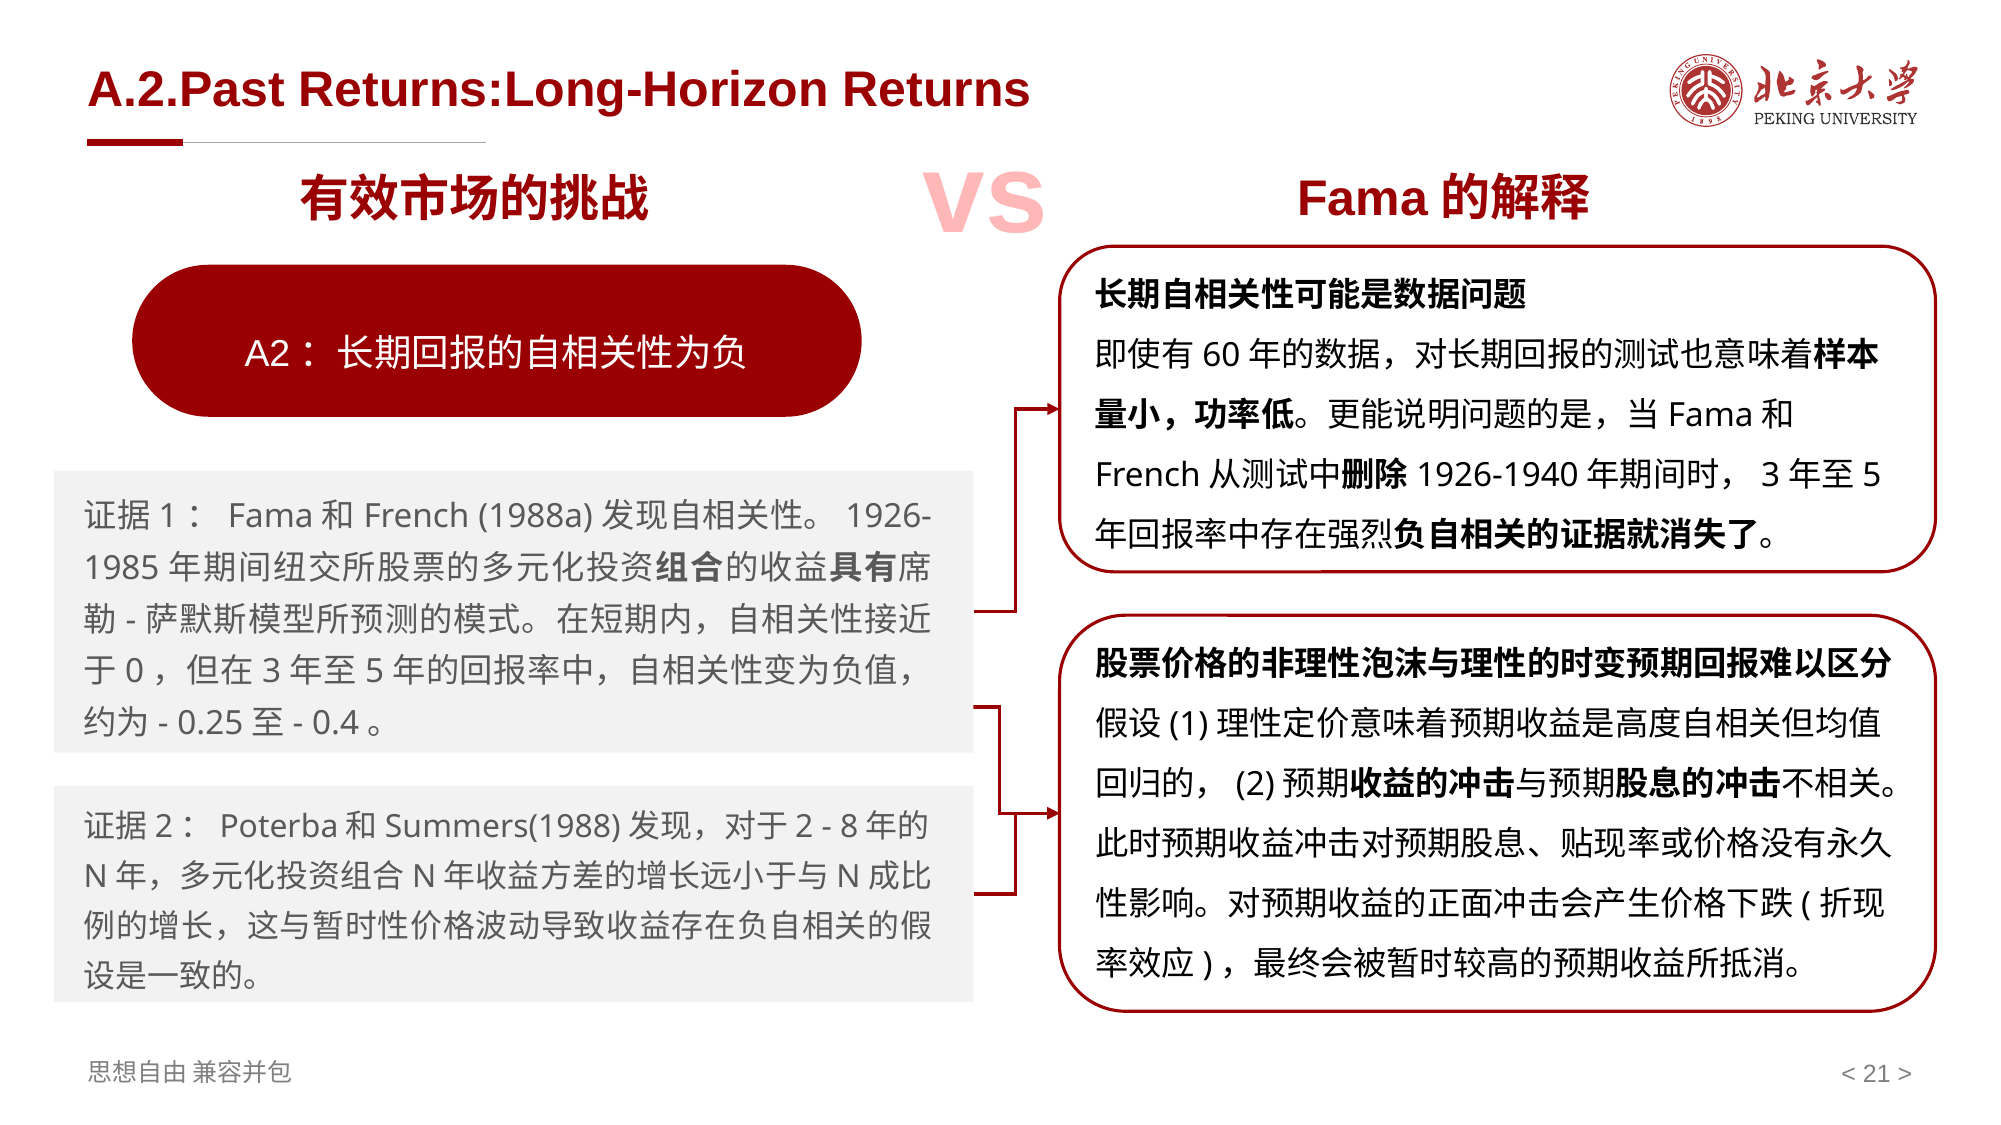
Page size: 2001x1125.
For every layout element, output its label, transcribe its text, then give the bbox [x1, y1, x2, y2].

title A.2.Past Returns:Long-Horizon Returns [72, 39, 1559, 142]
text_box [973, 408, 1060, 612]
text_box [940, 706, 1060, 814]
slide_number < > [1477, 1048, 1928, 1097]
text_box 长期自相关性可能是数据问题 即使有60年的数据，对长期回报的测试也意味着样本量小，功率低。更能说明问题的是，当Fama和French从测试中删除1926-1940年期间时，3年至5年回报率中存在强烈负自相关的证据就消失了。 [1080, 246, 1903, 561]
text_box A2：长期回报的自相关性为负 [132, 264, 862, 417]
text_box 有效市场的挑战 [284, 149, 682, 251]
text_box [1058, 630, 1937, 1013]
text_box [1058, 249, 1937, 573]
text_box Fama的解释 [1282, 148, 1681, 250]
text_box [973, 813, 1060, 895]
text_box 证据1：Fama和French (1988a)发现自相关性。1926-1985年期间纽交所股票的多元化投资组合的收益具有席勒-萨默斯模型所预测的模式。在短期内，自相关性接近于0，但在3年至5年的回报率中，自相关性变为负值，约为- 0.25至- 0.4。 [53, 470, 974, 754]
text_box 股票价格的非理性泡沫与理性的时变预期回报难以区分 假设(1)理性定价意味着预期收益是高度自相关但均值回归的，(2)预期收益的冲击与预期股息的冲击不相关。此时预期收益冲击对预期股息、贴现率或价格没有永久性影响。对预期收益的正面冲击会产生价格下跌(折现率效应)，最终会被暂时较高的预期收益所抵消。 [1080, 615, 1913, 990]
text_box vs [907, 112, 1063, 262]
text_box 证据2：Poterba和Summers(1988)发现，对于2 - 8年的N年，多元化投资组合N年收益方差的增长远小于与N成比例的增长，这与暂时性价格波动导致收益存在负自相关的假设是一致的。 [53, 785, 974, 1003]
